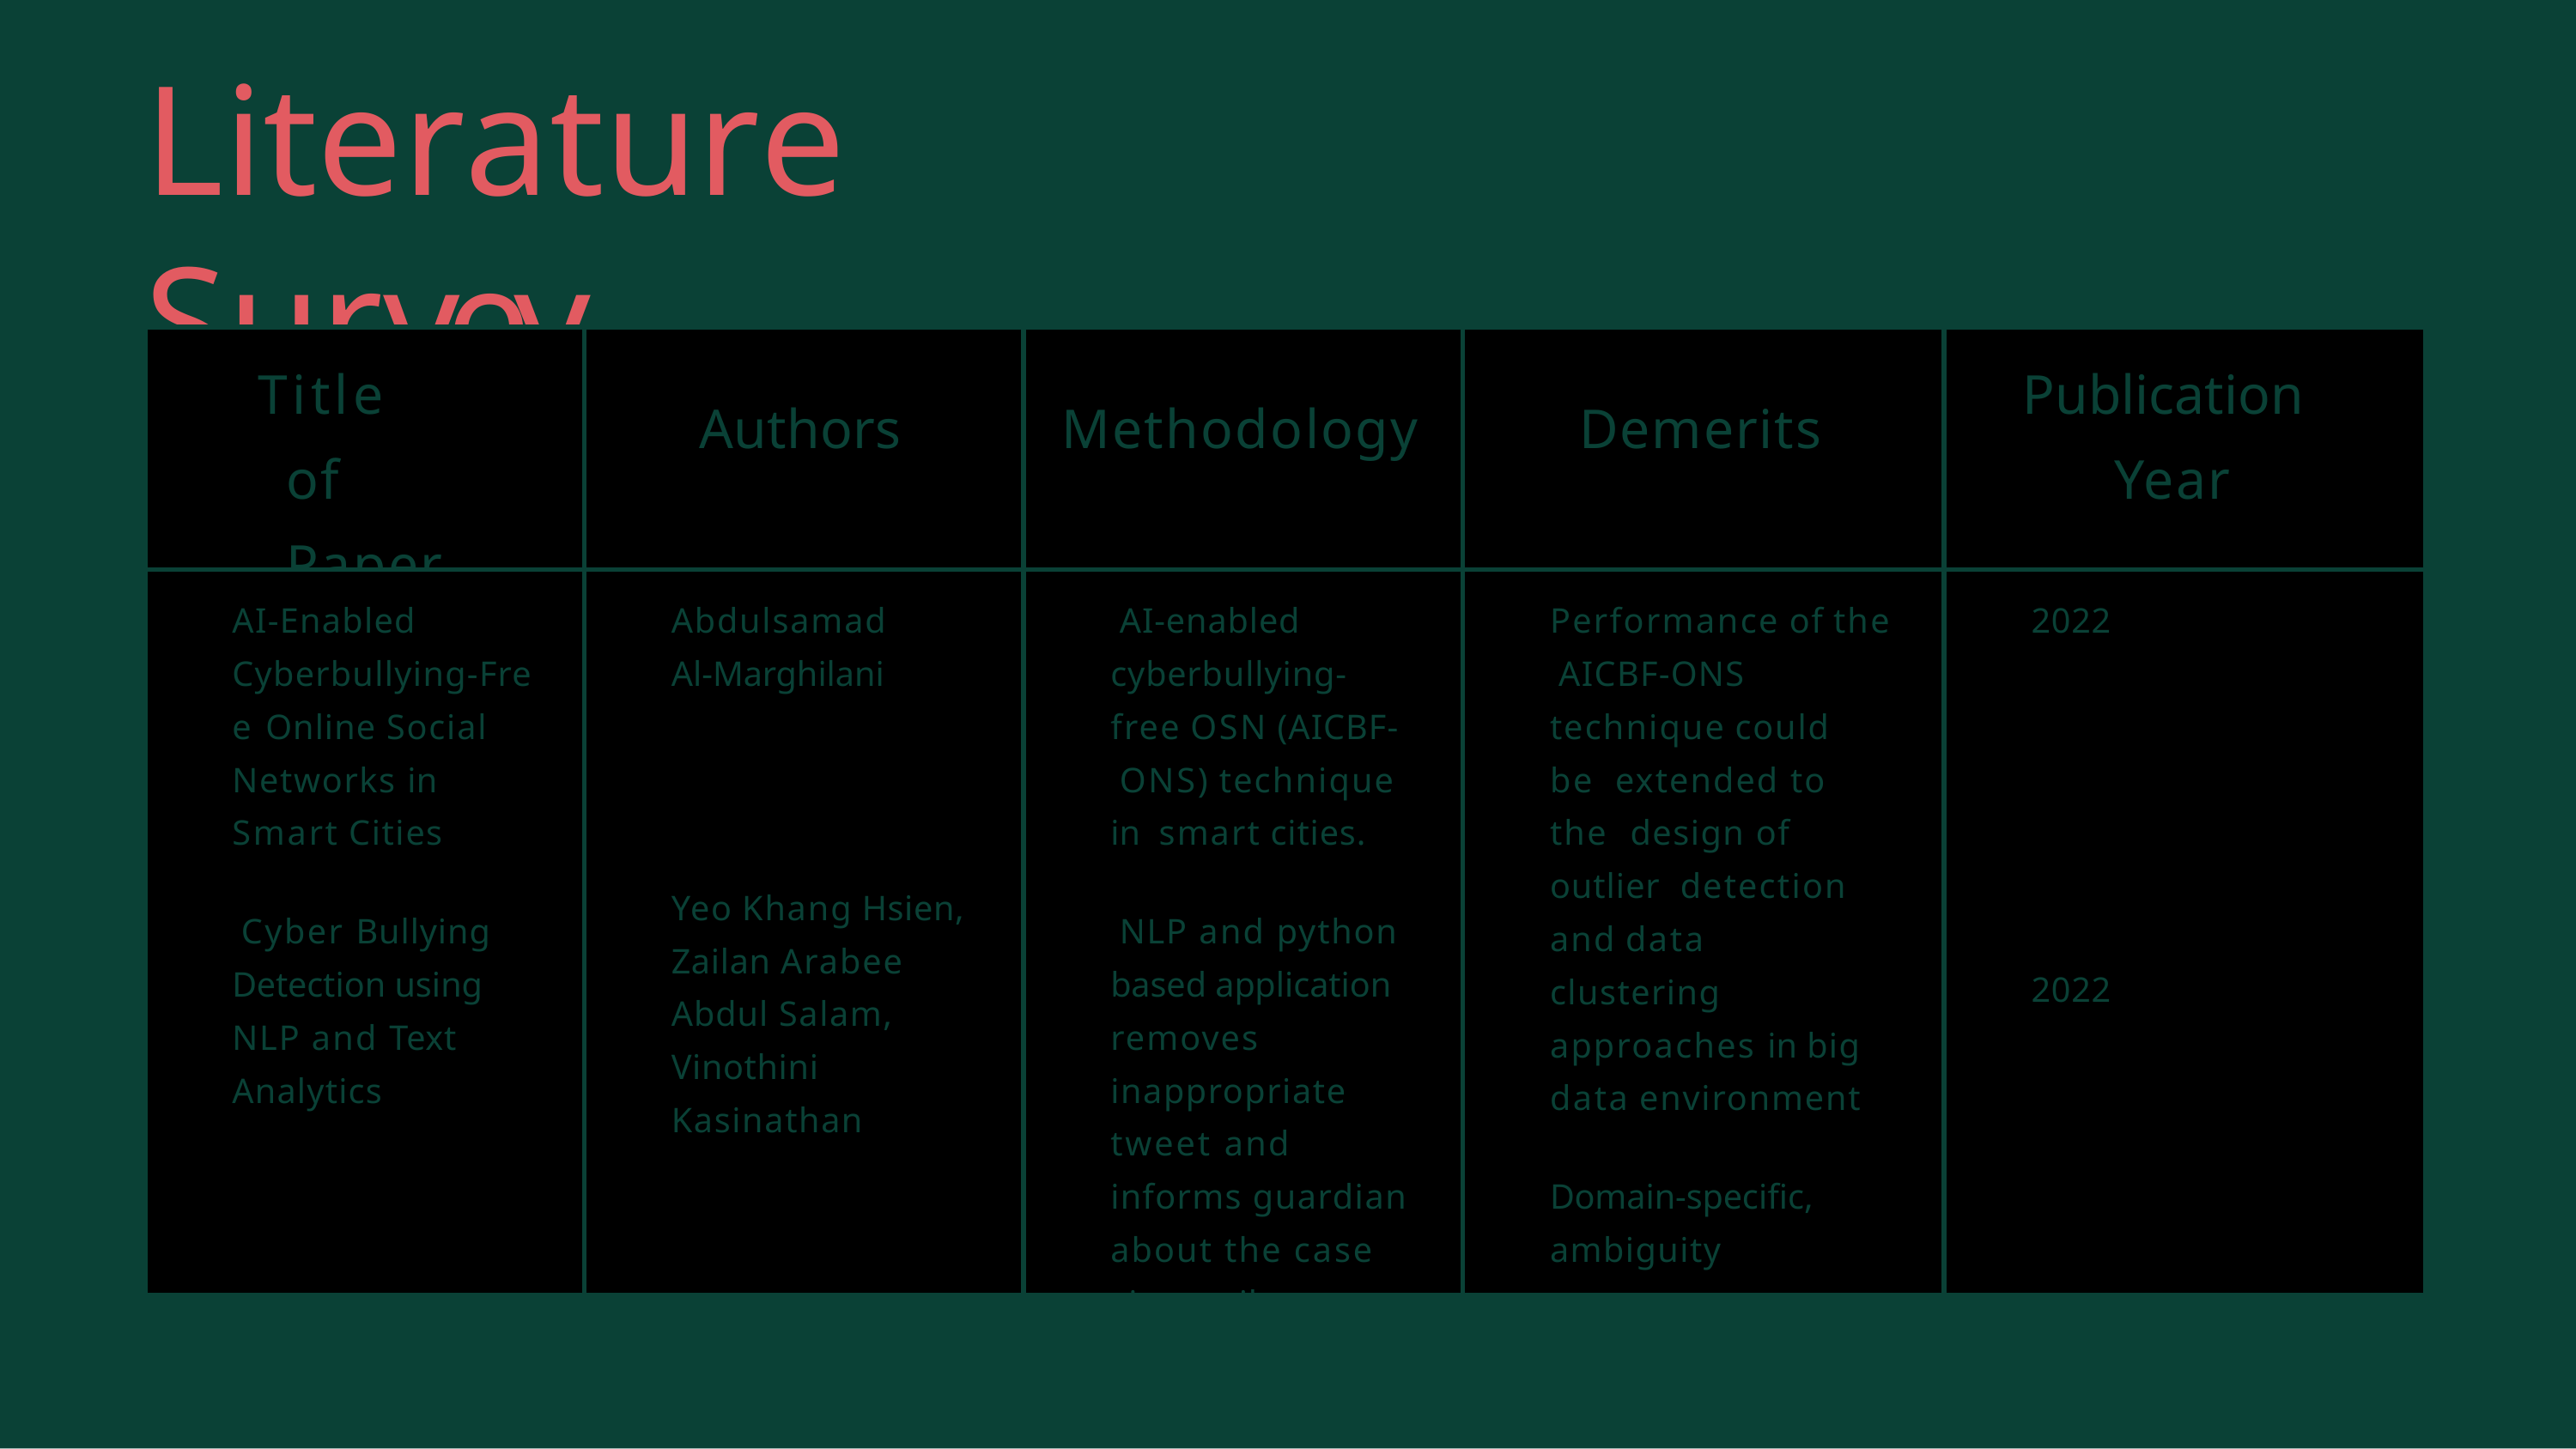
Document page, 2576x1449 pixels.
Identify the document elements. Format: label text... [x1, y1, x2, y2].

table_header Publication Year [1947, 330, 2423, 567]
table_header Demerits [1465, 330, 1941, 567]
table_cell Performance of the AICBF-ONS technique could be extended to the design of outlier detection and data clustering approaches in big data environment Domain-specific, ambiguity [1465, 572, 1941, 1293]
title Literature Survey [143, 42, 1091, 324]
table_cell AI‑Enabled Cyberbullying‑Fre e Online Social Networks in Smart Cities Cyber Bullying Detection using NLP and Text Analytics [148, 572, 582, 1293]
table_header Authors [586, 330, 1021, 567]
table_cell AI-enabled cyberbullying- free OSN (AICBF- ONS) technique in smart cities. NLP and python based application removes inappropriate tweet and informs guardian about the case via email. [1026, 572, 1461, 1293]
table_header Methodology [1026, 330, 1461, 567]
table_cell 2022 2022 [1947, 572, 2423, 1293]
table_header Title of Paper [148, 330, 582, 567]
text_box [0, 0, 2576, 1449]
table_cell Abdulsamad Al‑Marghilani Yeo Khang Hsien, Zailan Arabee Abdul Salam, Vinothini Kasinathan [586, 572, 1021, 1293]
